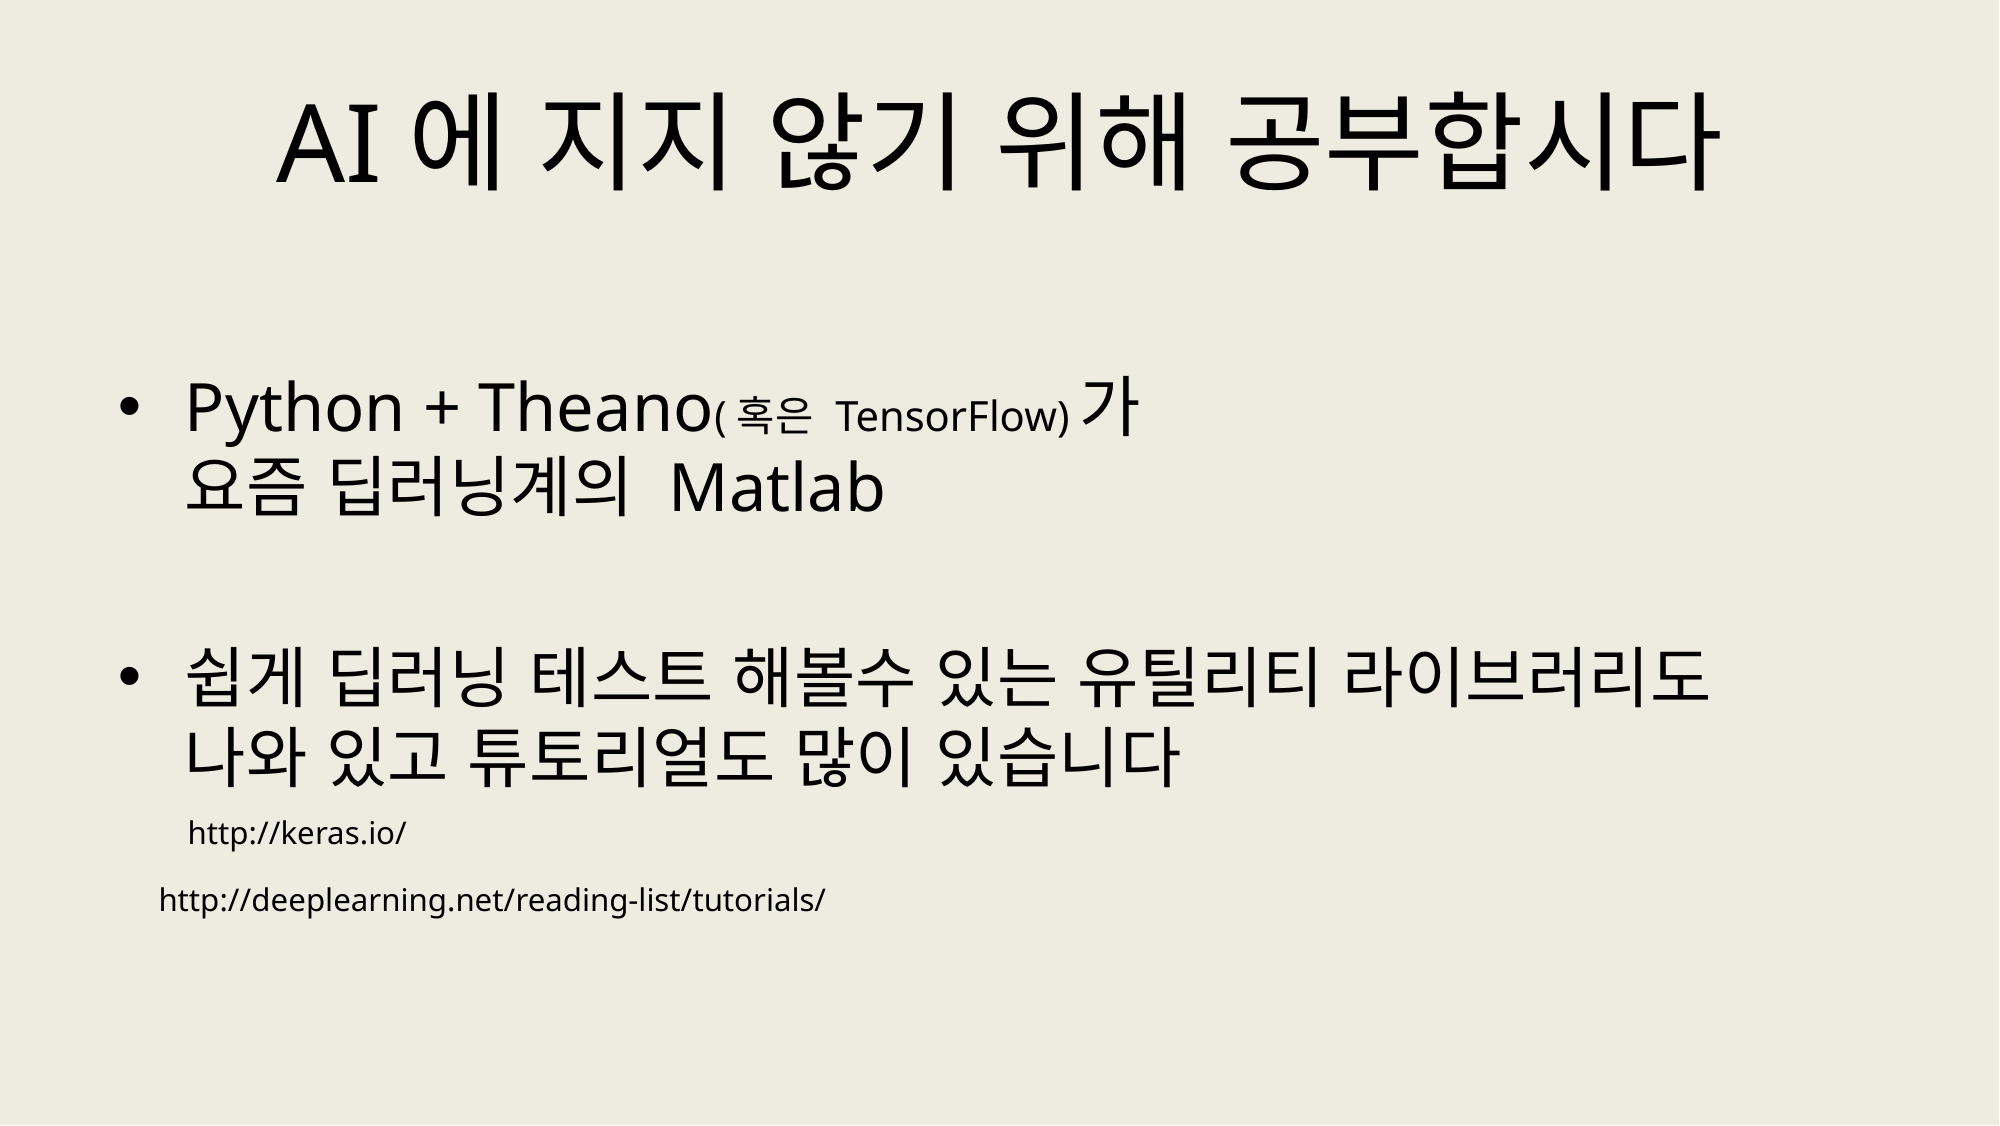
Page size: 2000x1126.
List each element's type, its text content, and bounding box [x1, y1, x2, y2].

list Python + Theano(혹은 TensorFlow)가 요즘 딥러닝계의 Matlab 쉽게 딥러닝 테스트 해볼수 있는 유틸리티 라이브러리도 나와 있고 튜토리얼도 많이 있습니다 [99, 262, 1900, 1006]
title AI에 지지 않기 위해 공부합시다 [99, 45, 1900, 233]
text_box http://keras.io/ [172, 805, 423, 858]
text_box http://deeplearning.net/reading-list/tutorials/ [143, 873, 843, 926]
